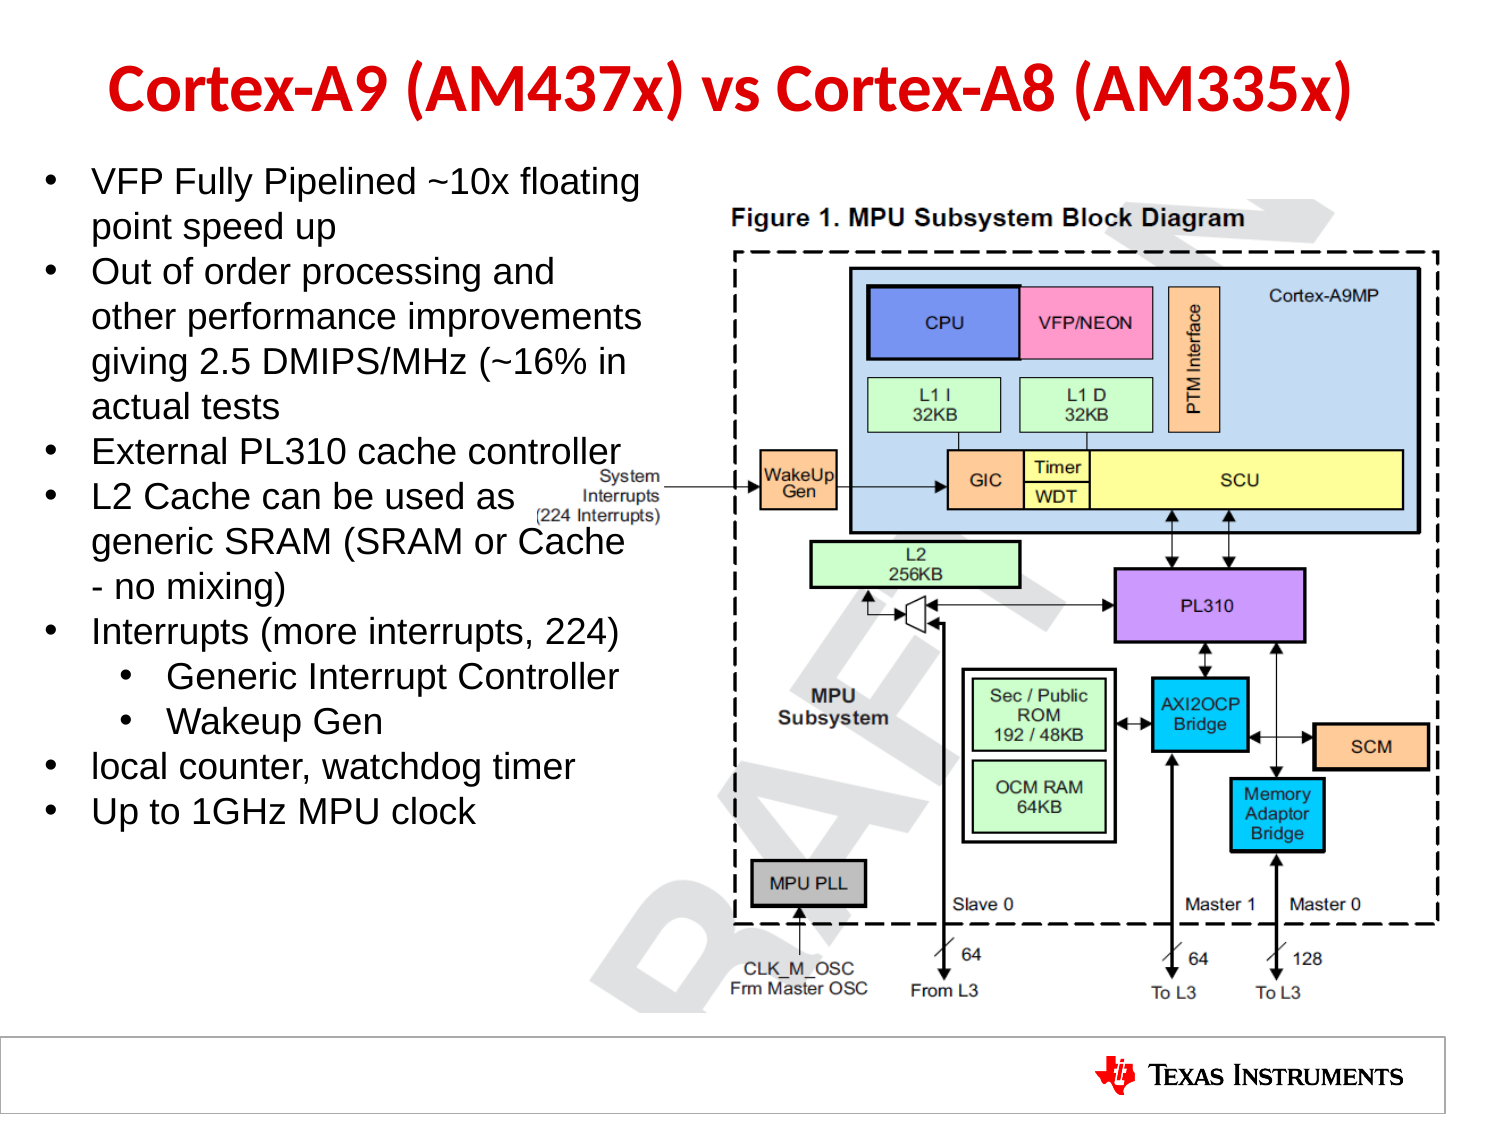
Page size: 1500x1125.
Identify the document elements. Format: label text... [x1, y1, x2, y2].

picture [537, 199, 1462, 1013]
title Cortex-A9 (AM437x) vs Cortex-A8 (AM335x) [37, 23, 1426, 158]
picture [1095, 1056, 1403, 1095]
text_box VFP Fully Pipelined ~10x floating point speed up Out of order processing and other performance improvements giving 2.5 DMIPS/MHz (~16% in actual tests External PL310 cache controller L2 Cache can be used as generic SRAM (SRAM or Cache - no mixing) Interrupts (more interrupts, 224) Generic Interrupt Controller Wakeup Gen local counter, watchdog timer Up to 1GHz MPU clock [29, 149, 663, 840]
